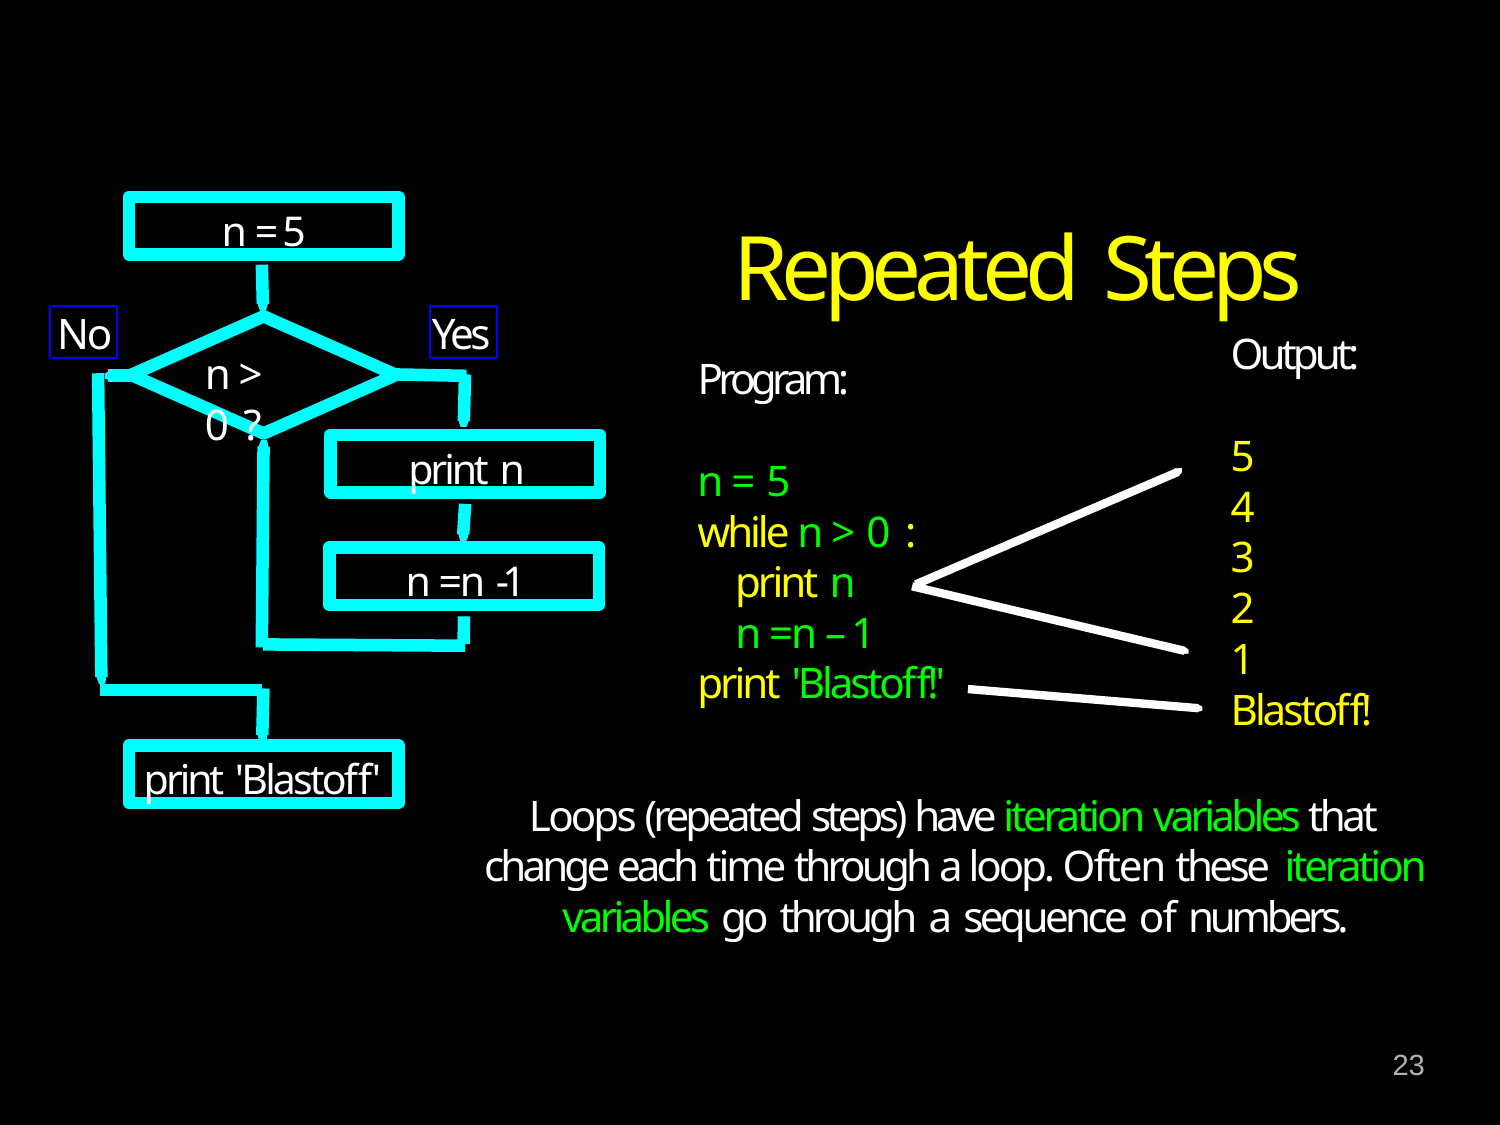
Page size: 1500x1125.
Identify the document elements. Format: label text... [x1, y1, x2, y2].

text_box n = n -1 [329, 547, 599, 605]
text_box Loops (repeated steps) have iteration variables that change each time through a loop. Often these iteration variables go through a sequence of numbers. [478, 788, 1432, 941]
text_box [1181, 647, 1189, 654]
text_box n = 5 [128, 196, 399, 255]
text_box Yes [429, 305, 497, 358]
text_box [458, 529, 469, 541]
text_box [257, 729, 268, 742]
text_box No [50, 305, 117, 358]
text_box [458, 415, 469, 428]
text_box [131, 316, 396, 407]
text_box print 'Blastoff' [128, 745, 399, 803]
text_box print n [330, 434, 601, 493]
slide_number 23 [1080, 1046, 1425, 1092]
text_box 5 4 3 2 1 Blastoff! [1229, 427, 1381, 734]
text_box n > 0 ? [203, 346, 324, 449]
text_box Output: [1229, 325, 1369, 378]
text_box [96, 672, 107, 684]
text_box Program: [696, 351, 860, 403]
text_box n = 5 while n > 0 : print n n = n – 1 print 'Blastoff!' [696, 453, 956, 708]
text_box [105, 370, 117, 381]
title Repeated Steps [732, 210, 1332, 400]
text_box [258, 440, 269, 452]
text_box [257, 298, 268, 311]
text_box [1174, 468, 1182, 476]
text_box [1194, 704, 1203, 712]
